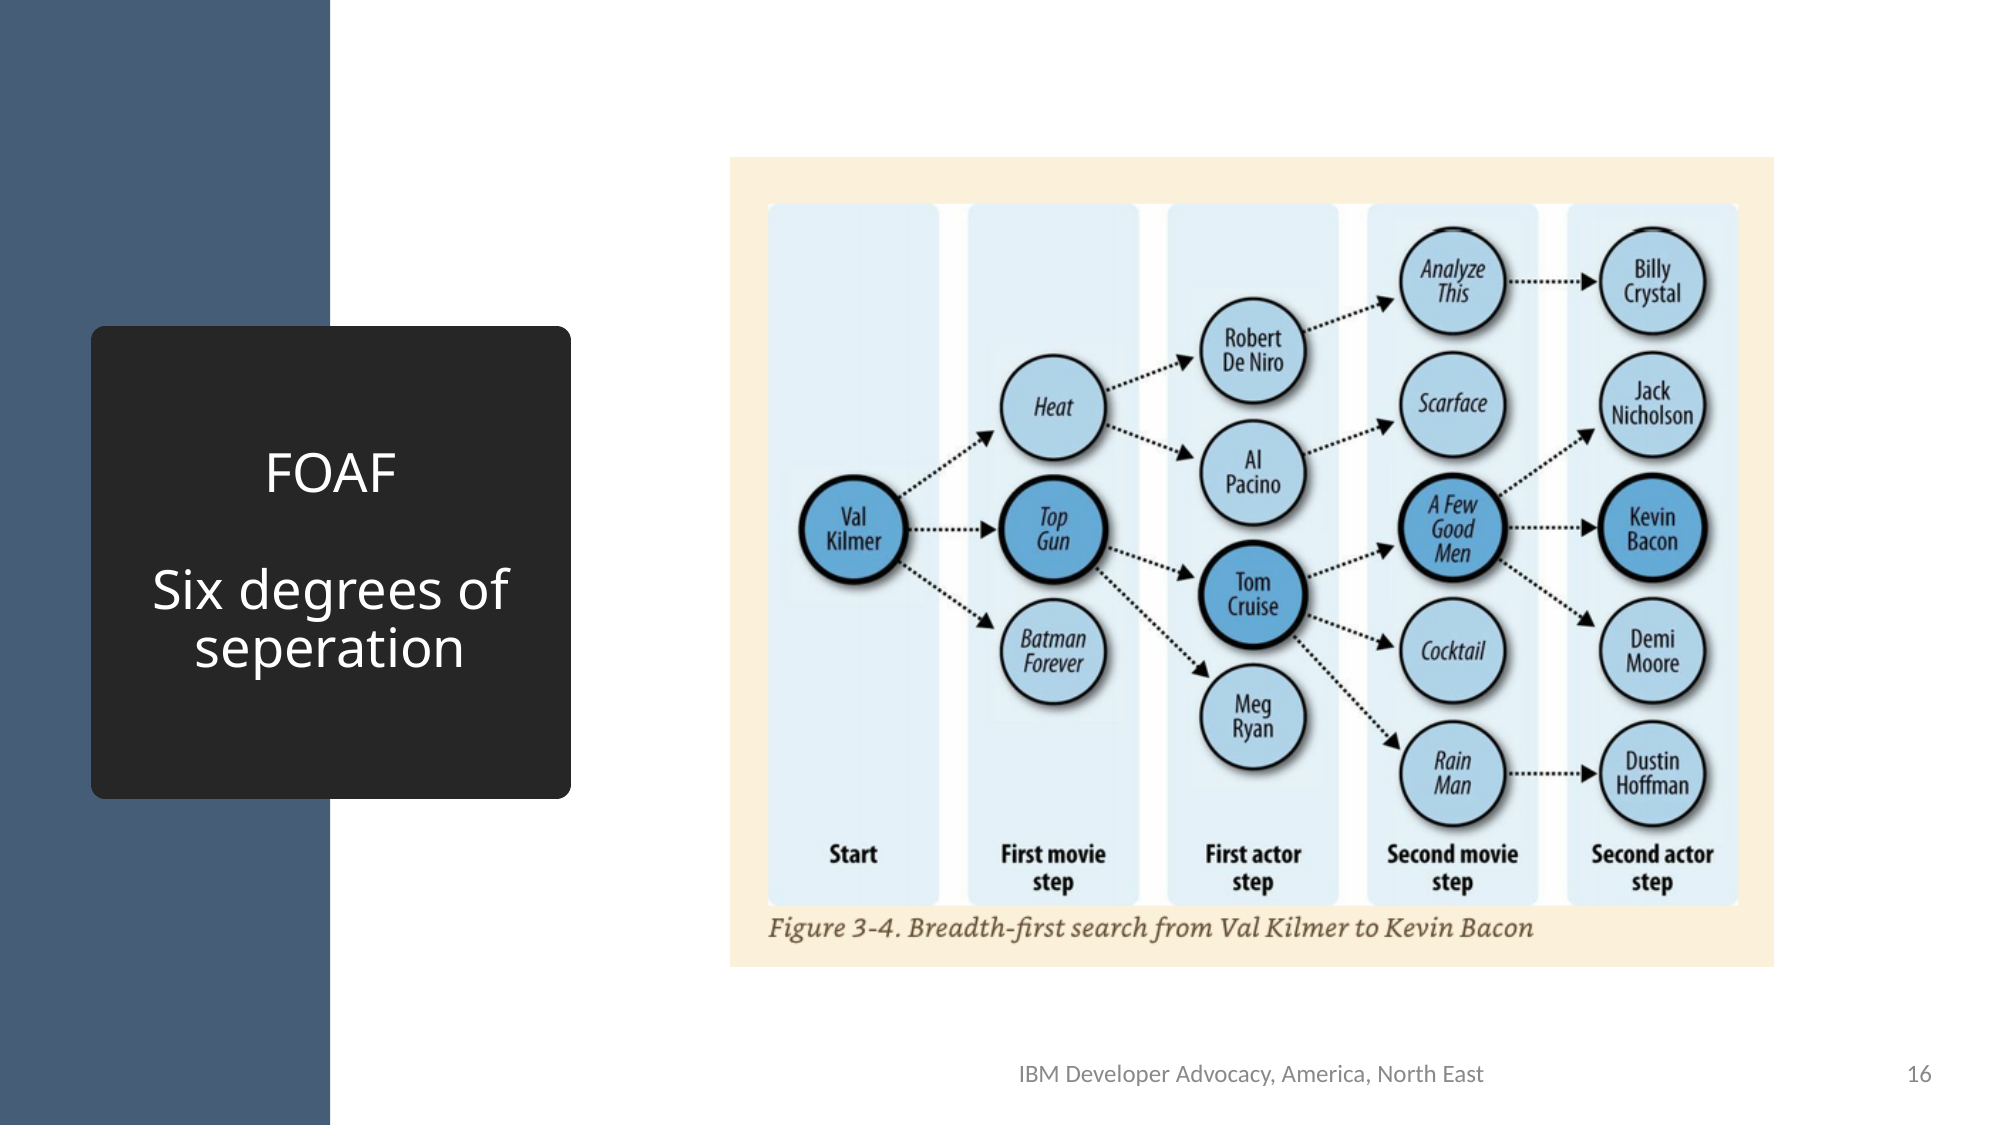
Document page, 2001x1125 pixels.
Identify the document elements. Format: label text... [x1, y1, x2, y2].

picture [730, 157, 1774, 967]
title FOAF Six degrees of seperation [105, 340, 557, 785]
text_box [331, 0, 2000, 1125]
footer IBM Developer Advocacy, America, North East [675, 1042, 1829, 1103]
text_box [0, 0, 331, 1125]
slide_number 16 [1855, 1042, 1948, 1103]
